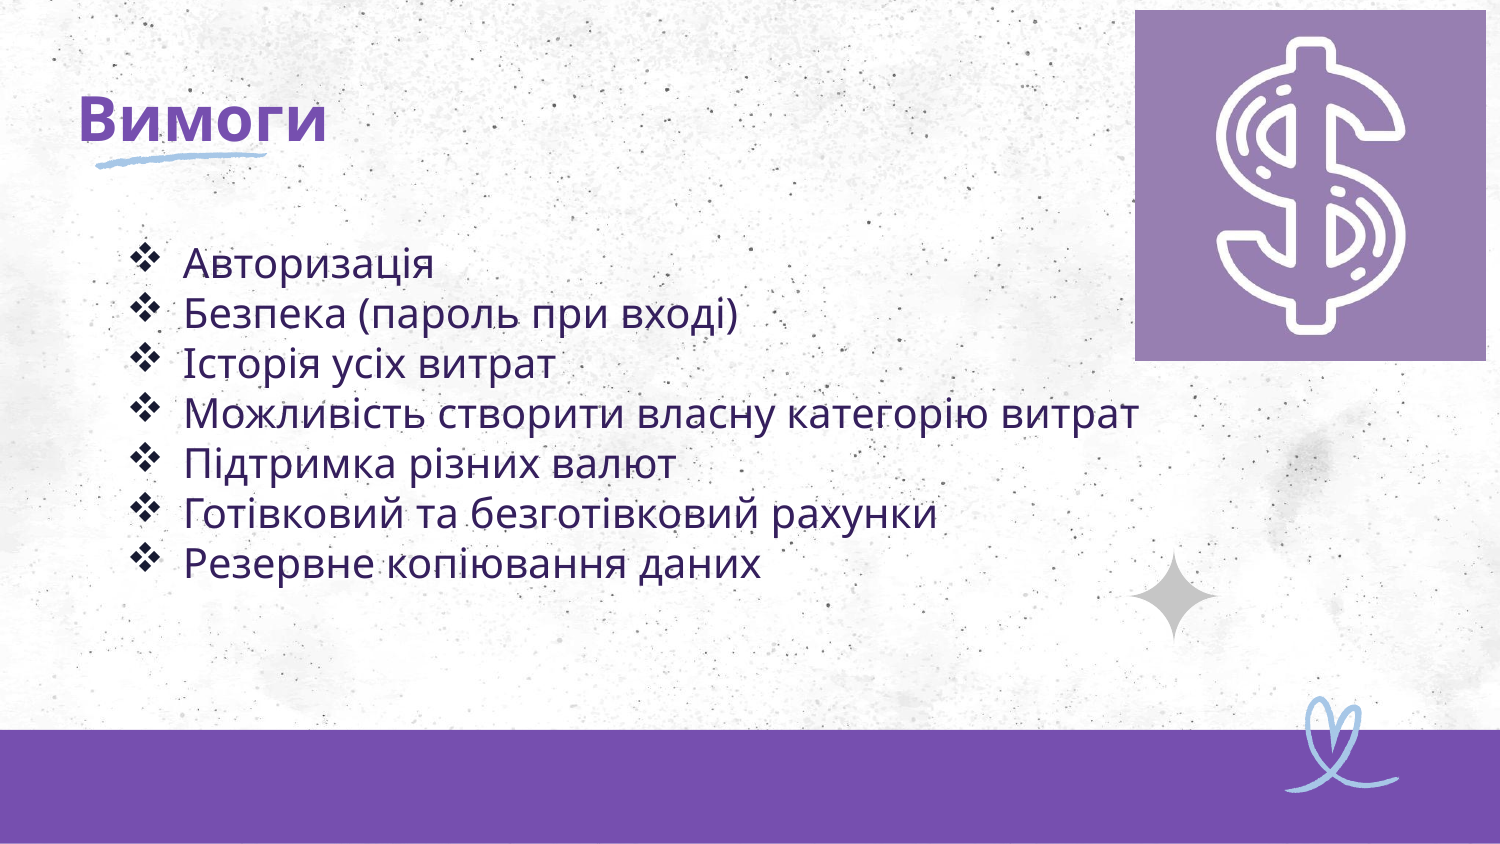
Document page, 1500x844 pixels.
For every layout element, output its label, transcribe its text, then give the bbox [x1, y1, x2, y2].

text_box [1284, 695, 1401, 794]
picture [0, 0, 1500, 729]
title Вимоги [61, 64, 1129, 159]
text_box [94, 152, 268, 170]
subtitle Авторизація Безпека (пароль при вході) Історія усіх витрат Можливість створити власну категорію витрат Підтримка різних валют Готівковий та безготівковий рахунки Резервне копіювання даних [90, 222, 1464, 776]
text_box [1125, 547, 1223, 645]
